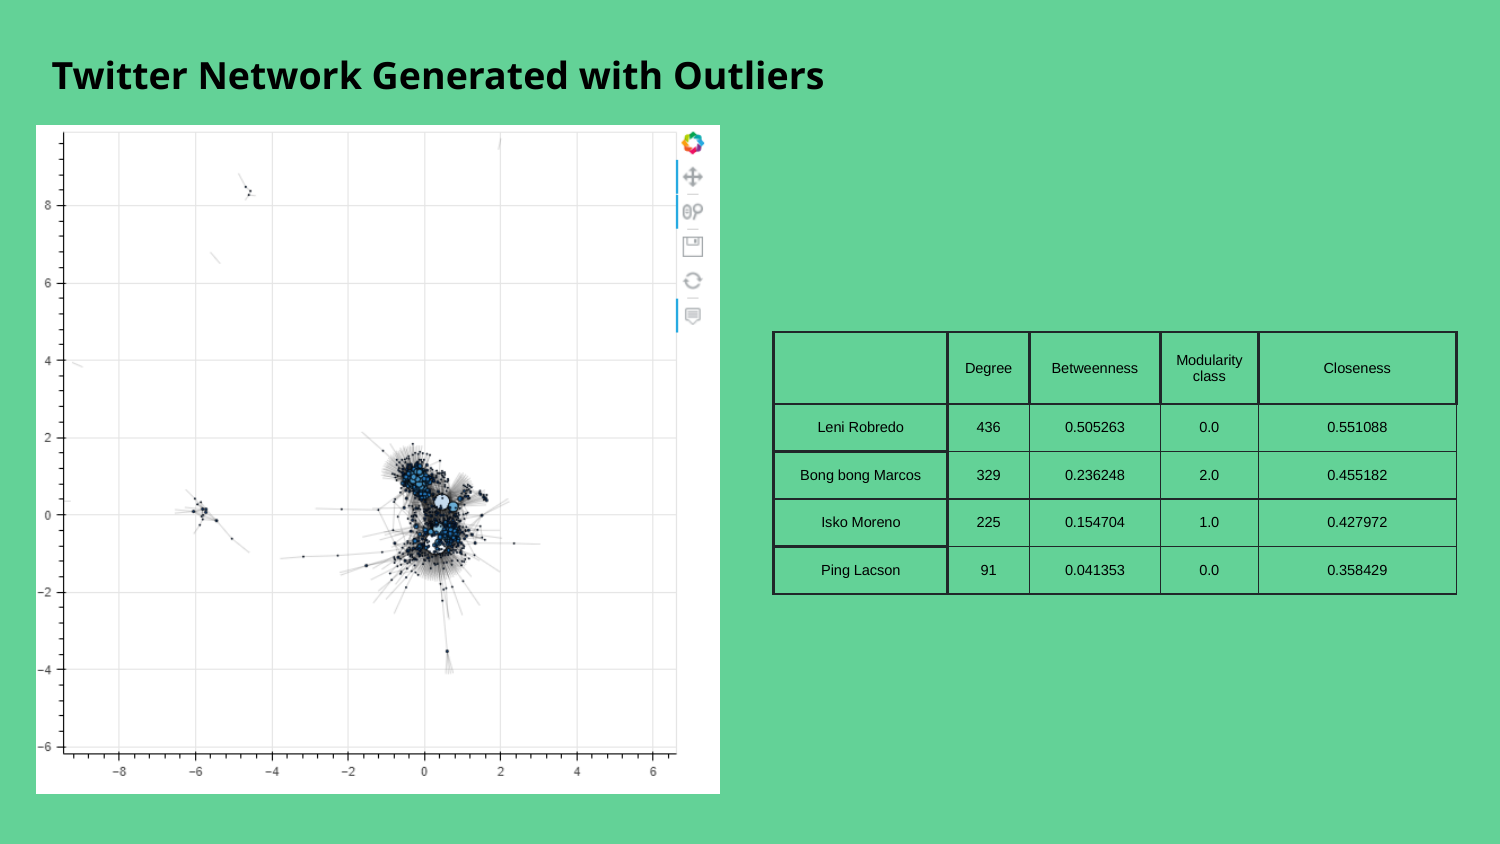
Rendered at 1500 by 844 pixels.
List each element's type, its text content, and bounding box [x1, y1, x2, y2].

table_cell 0.0 [1161, 405, 1258, 451]
table_header Modularity class [1162, 333, 1257, 403]
table_cell 0.505263 [1030, 405, 1160, 451]
table_cell 0.427972 [1259, 500, 1456, 546]
table_cell 0.041353 [1030, 547, 1160, 593]
table_cell 1.0 [1161, 500, 1258, 546]
table_cell 2.0 [1161, 452, 1258, 498]
table_cell 225 [949, 500, 1029, 546]
table_cell Bong bong Marcos [775, 453, 946, 498]
table_header Degree [949, 333, 1028, 403]
table_header [775, 333, 946, 403]
table_cell 329 [949, 452, 1029, 498]
table_cell 0.236248 [1030, 452, 1160, 498]
picture [36, 125, 720, 794]
table_cell 0.358429 [1259, 547, 1456, 593]
table_cell Isko Moreno [775, 500, 946, 545]
table_cell 0.551088 [1259, 405, 1456, 451]
table_cell Leni Robredo [775, 405, 946, 450]
table_cell Ping Lacson [775, 548, 946, 593]
table_cell 0.0 [1161, 547, 1258, 593]
table_header Closeness [1260, 333, 1455, 403]
table_cell 0.455182 [1259, 452, 1456, 498]
text_box Twitter Network Generated with Outliers [36, 36, 1067, 112]
table_cell 436 [949, 405, 1029, 451]
table_cell 0.154704 [1030, 500, 1160, 546]
table_header Betweenness [1031, 333, 1159, 403]
table_cell 91 [949, 547, 1029, 593]
